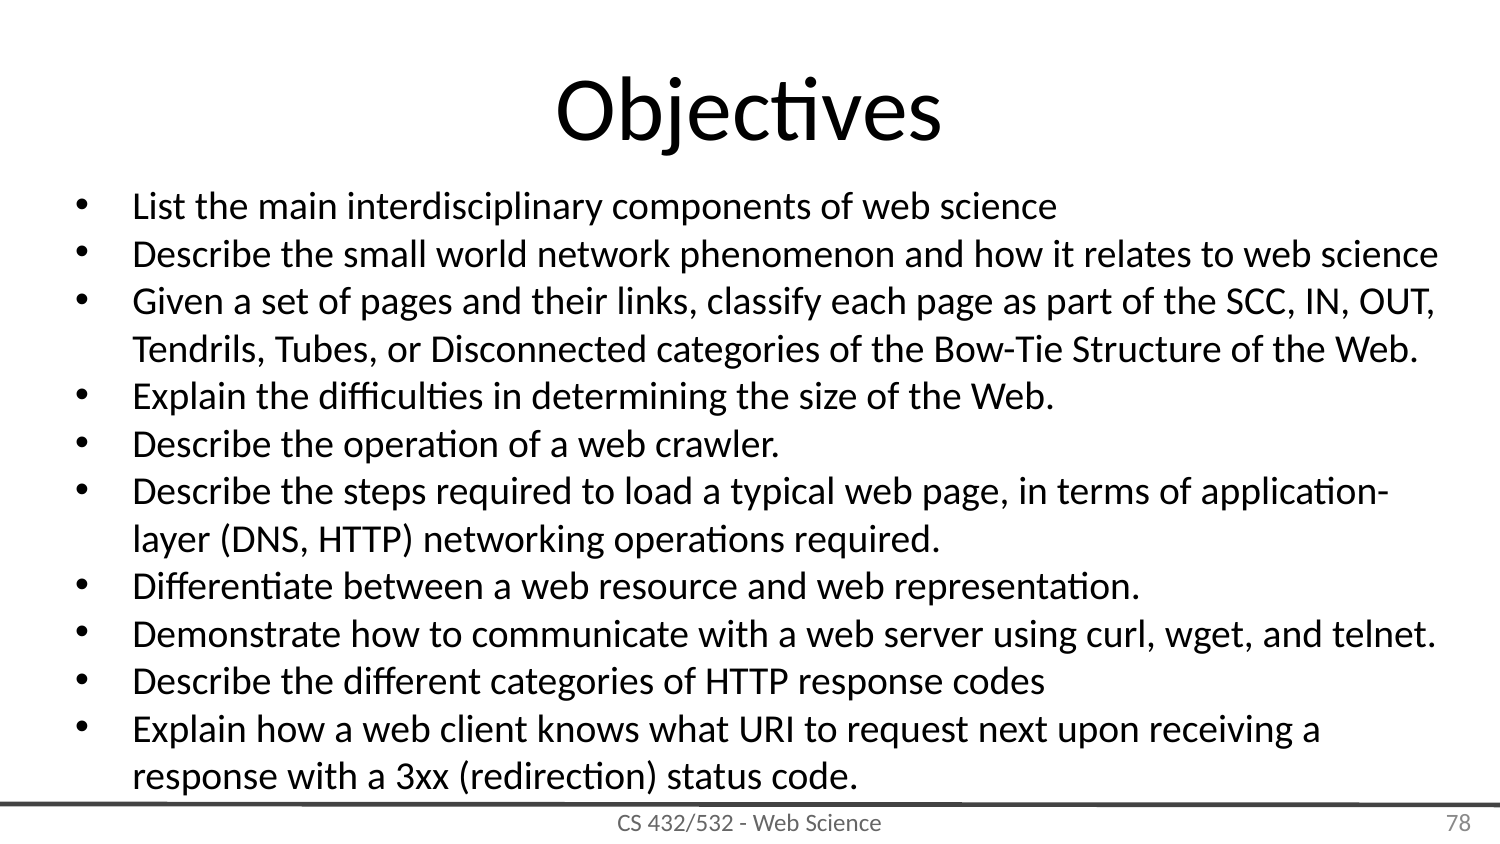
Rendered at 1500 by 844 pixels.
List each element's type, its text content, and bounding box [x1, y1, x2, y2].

slide_number ‹#› [1136, 798, 1487, 844]
list List the main interdisciplinary components of web science Describe the small world network phenomenon and how it relates to web science Given a set of pages and their links, classify each page as part of the SCC, IN, OUT, Tendrils, Tubes, or Disconnected categories of the Bow-Tie Structure of the Web. Explain the difficulties in determining the size of the Web. Describe the operation of a web crawler. Describe the steps required to load a typical web page, in terms of application-layer (DNS, HTTP) networking operations required. Differentiate between a web resource and web representation. Demonstrate how to communicate with a web server using curl, wget, and telnet. Describe the different categories of HTTP response codes Explain how a web client knows what URI to request next upon receiving a response with a 3xx (redirection) status code. [42, 165, 1471, 799]
title Objectives [75, 33, 1425, 165]
